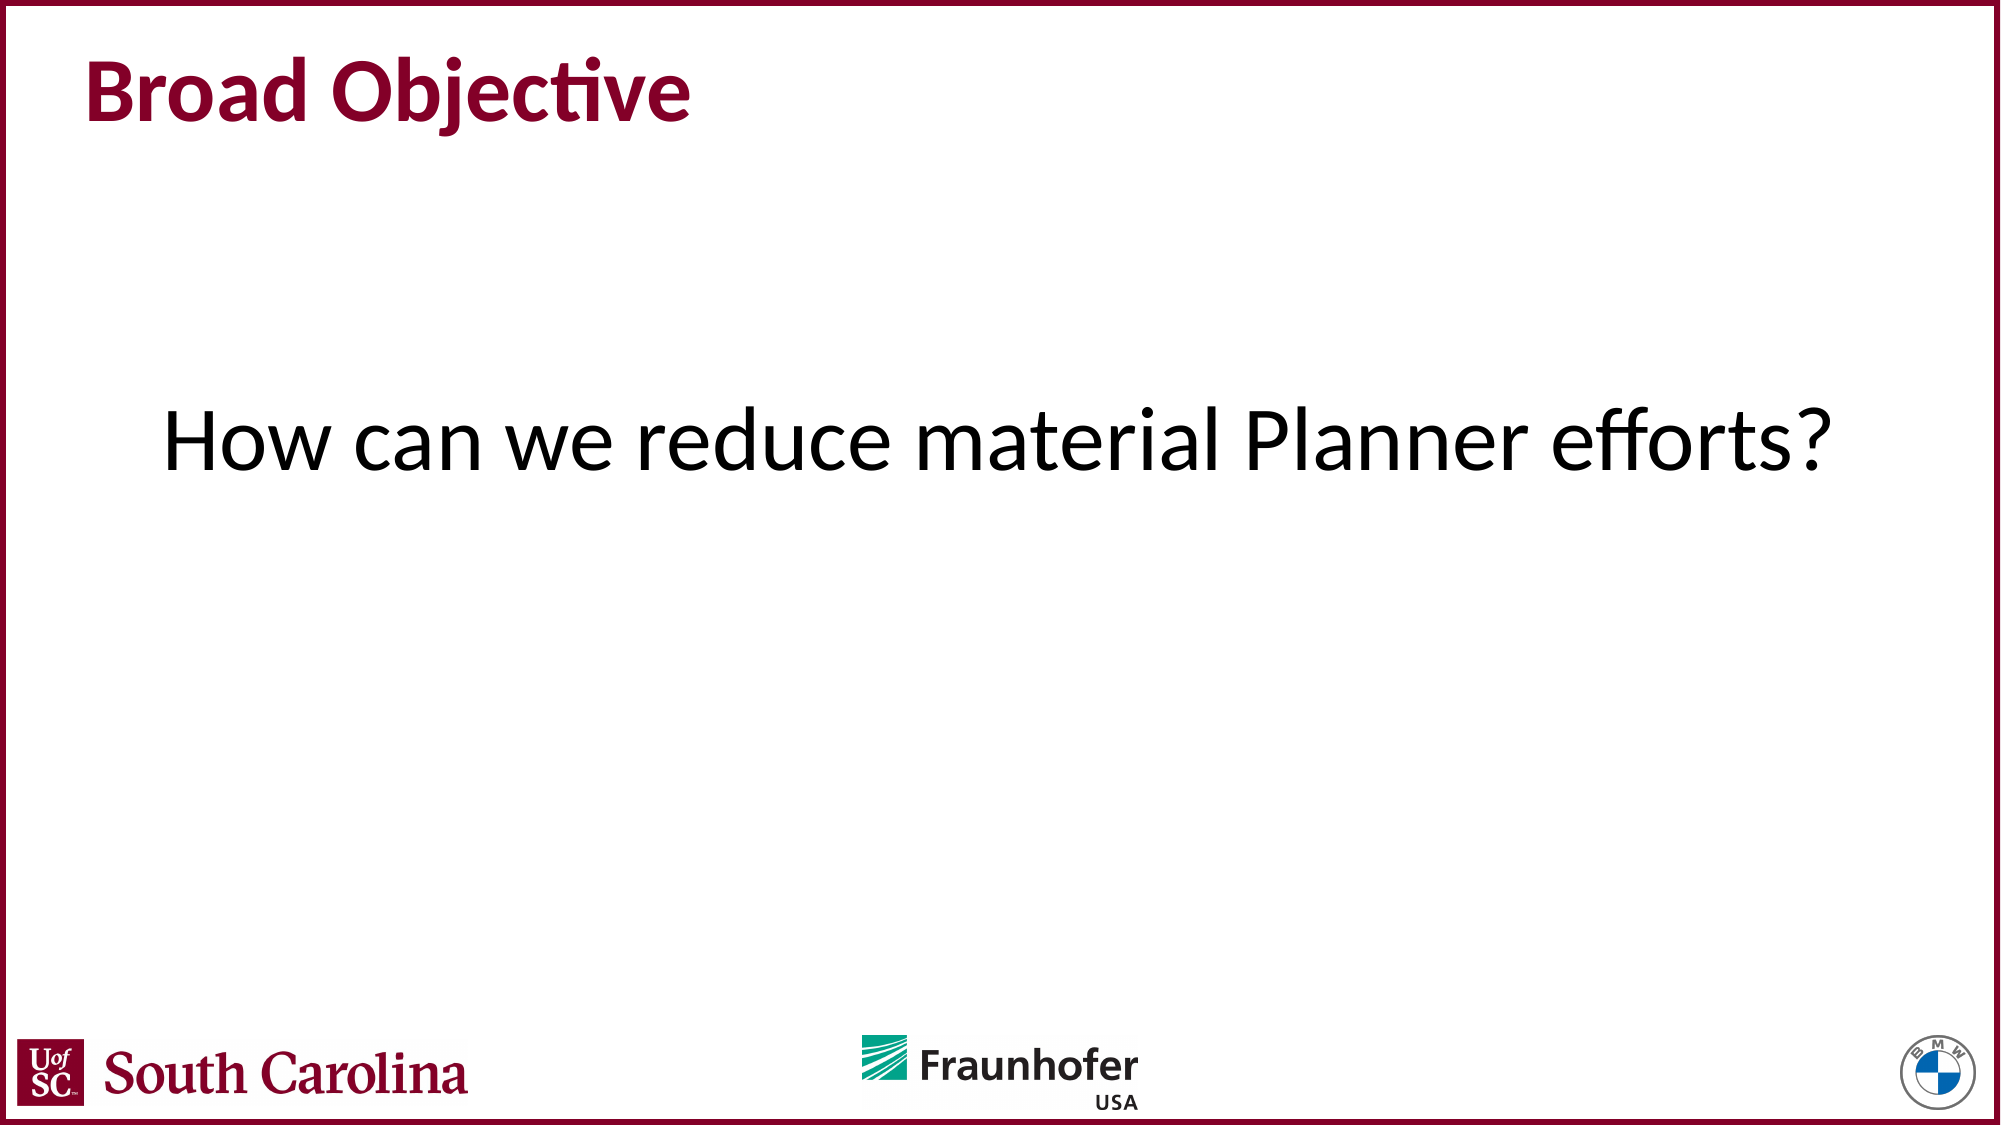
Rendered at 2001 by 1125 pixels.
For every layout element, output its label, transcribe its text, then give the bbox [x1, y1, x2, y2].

picture [17, 1039, 468, 1106]
picture [862, 1035, 1138, 1110]
picture [1900, 1035, 1976, 1110]
list How can we reduce material Planner efforts? [69, 209, 1935, 1008]
title Broad Objective [69, 22, 1935, 162]
